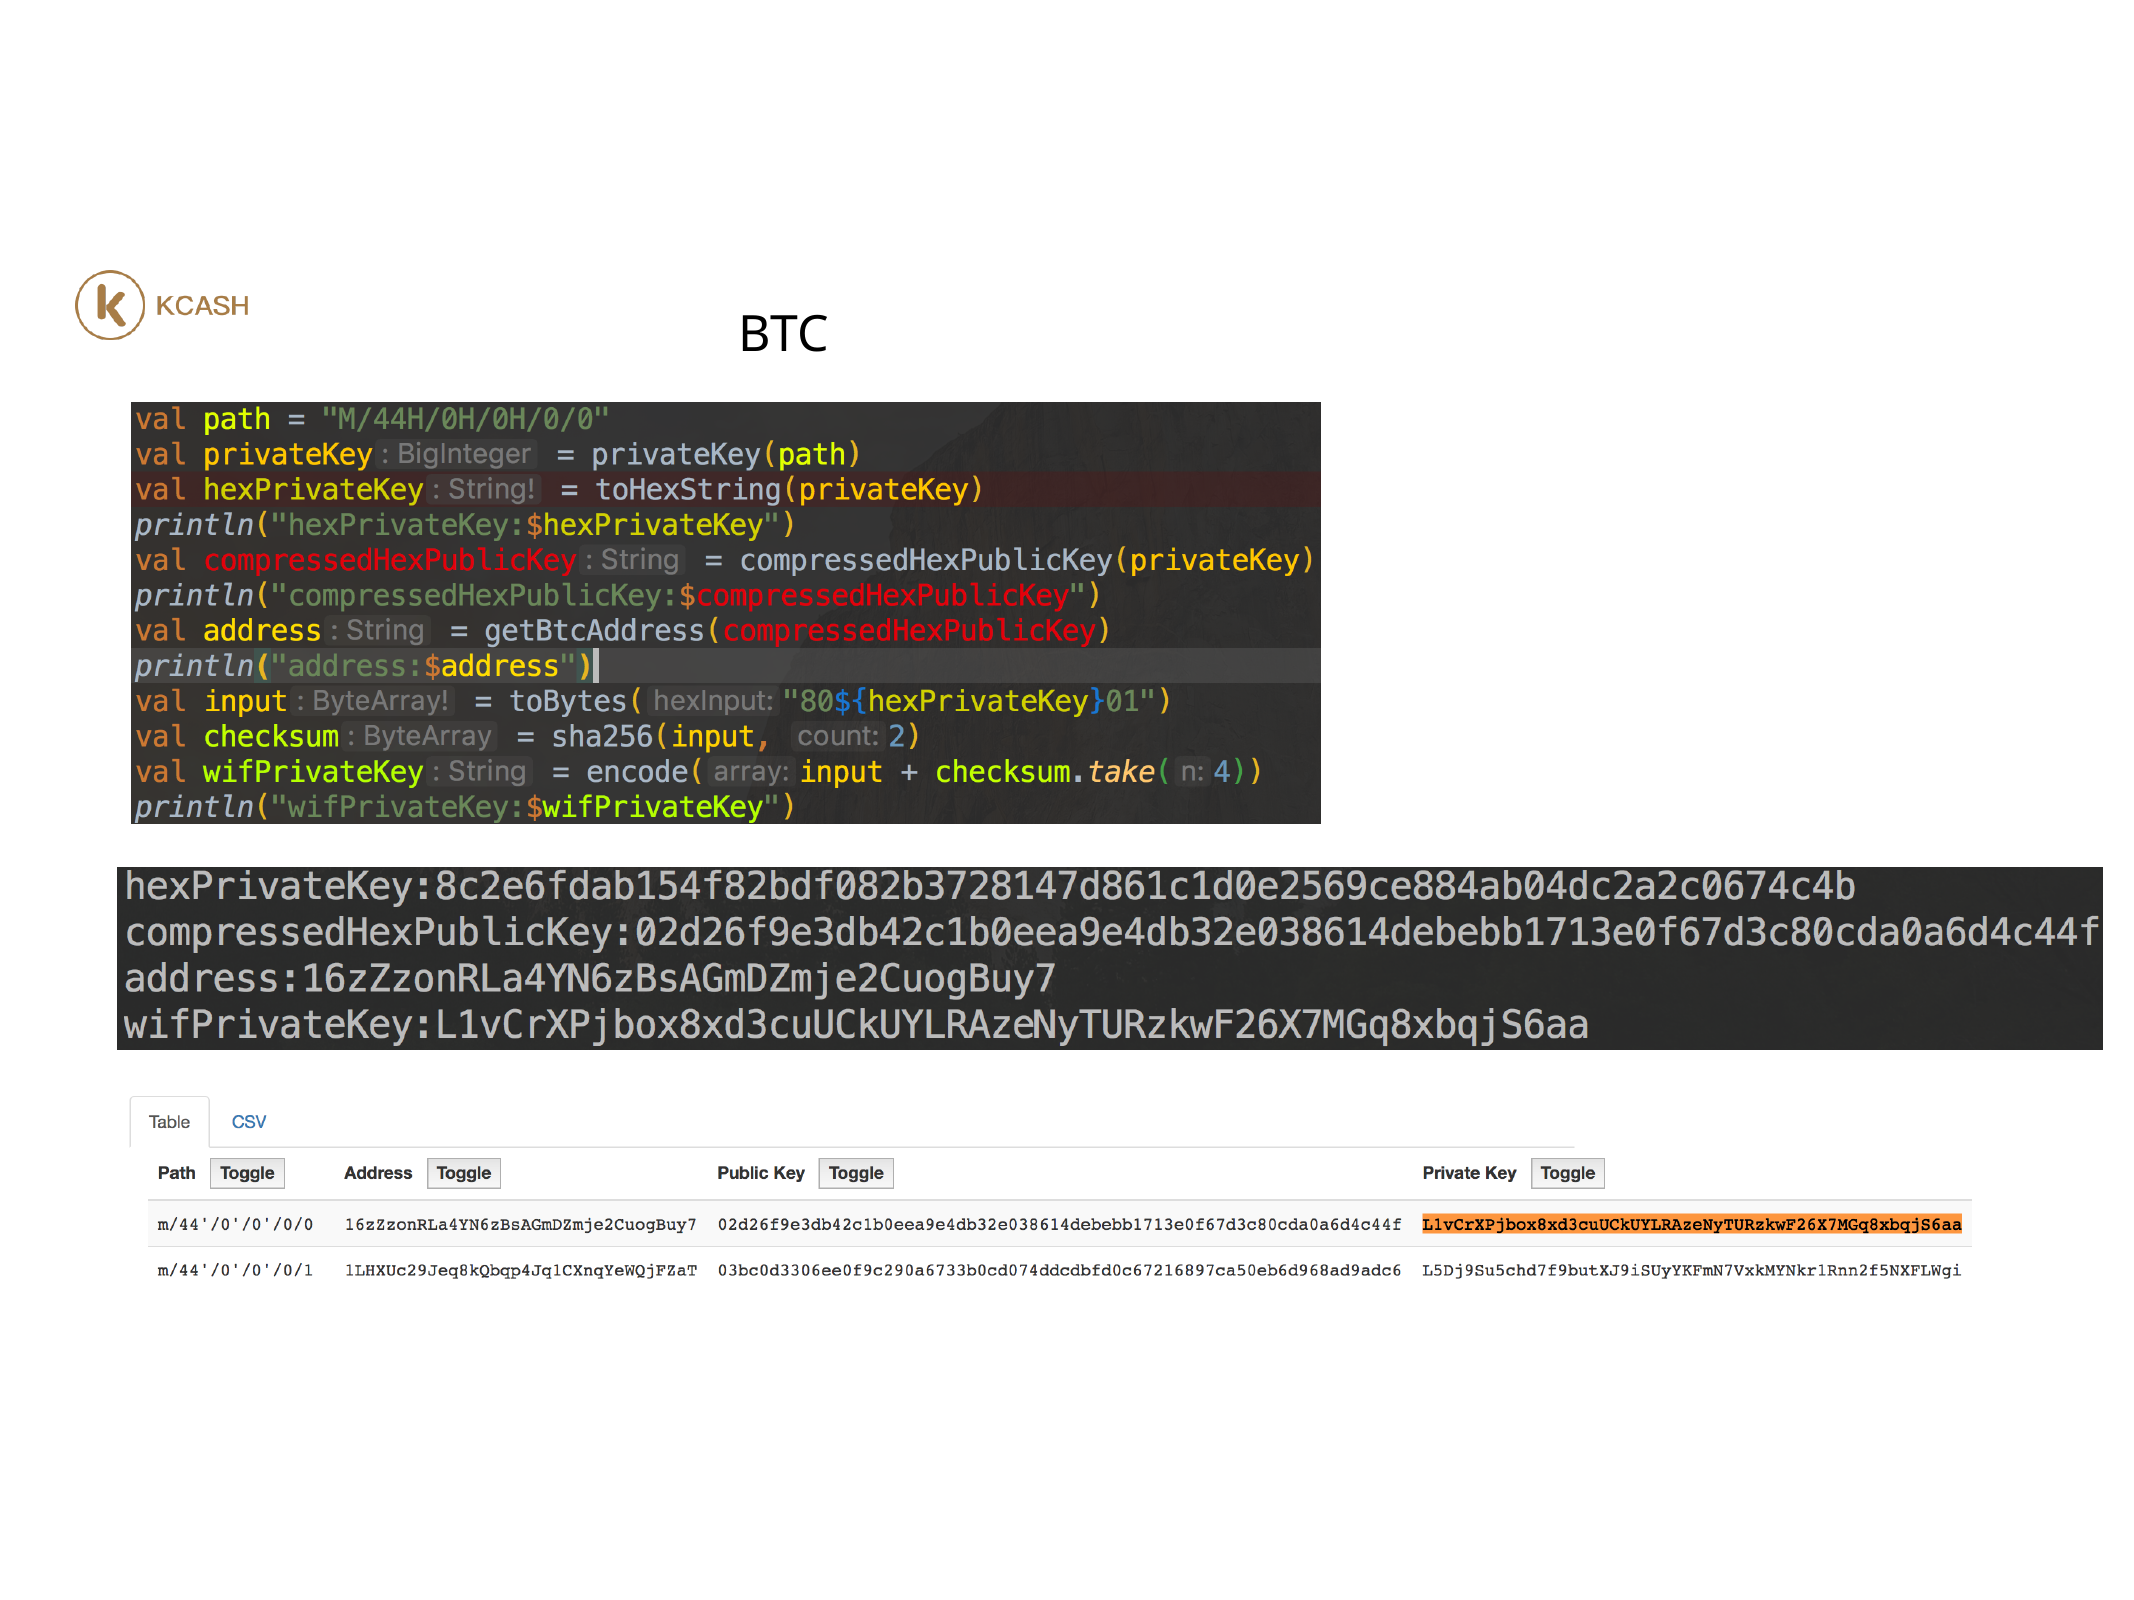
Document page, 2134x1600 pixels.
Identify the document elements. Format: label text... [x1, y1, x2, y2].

text_box BTC [729, 293, 838, 371]
picture [128, 1092, 1973, 1279]
picture [74, 269, 249, 341]
picture [131, 402, 1321, 824]
picture [117, 866, 2103, 1050]
